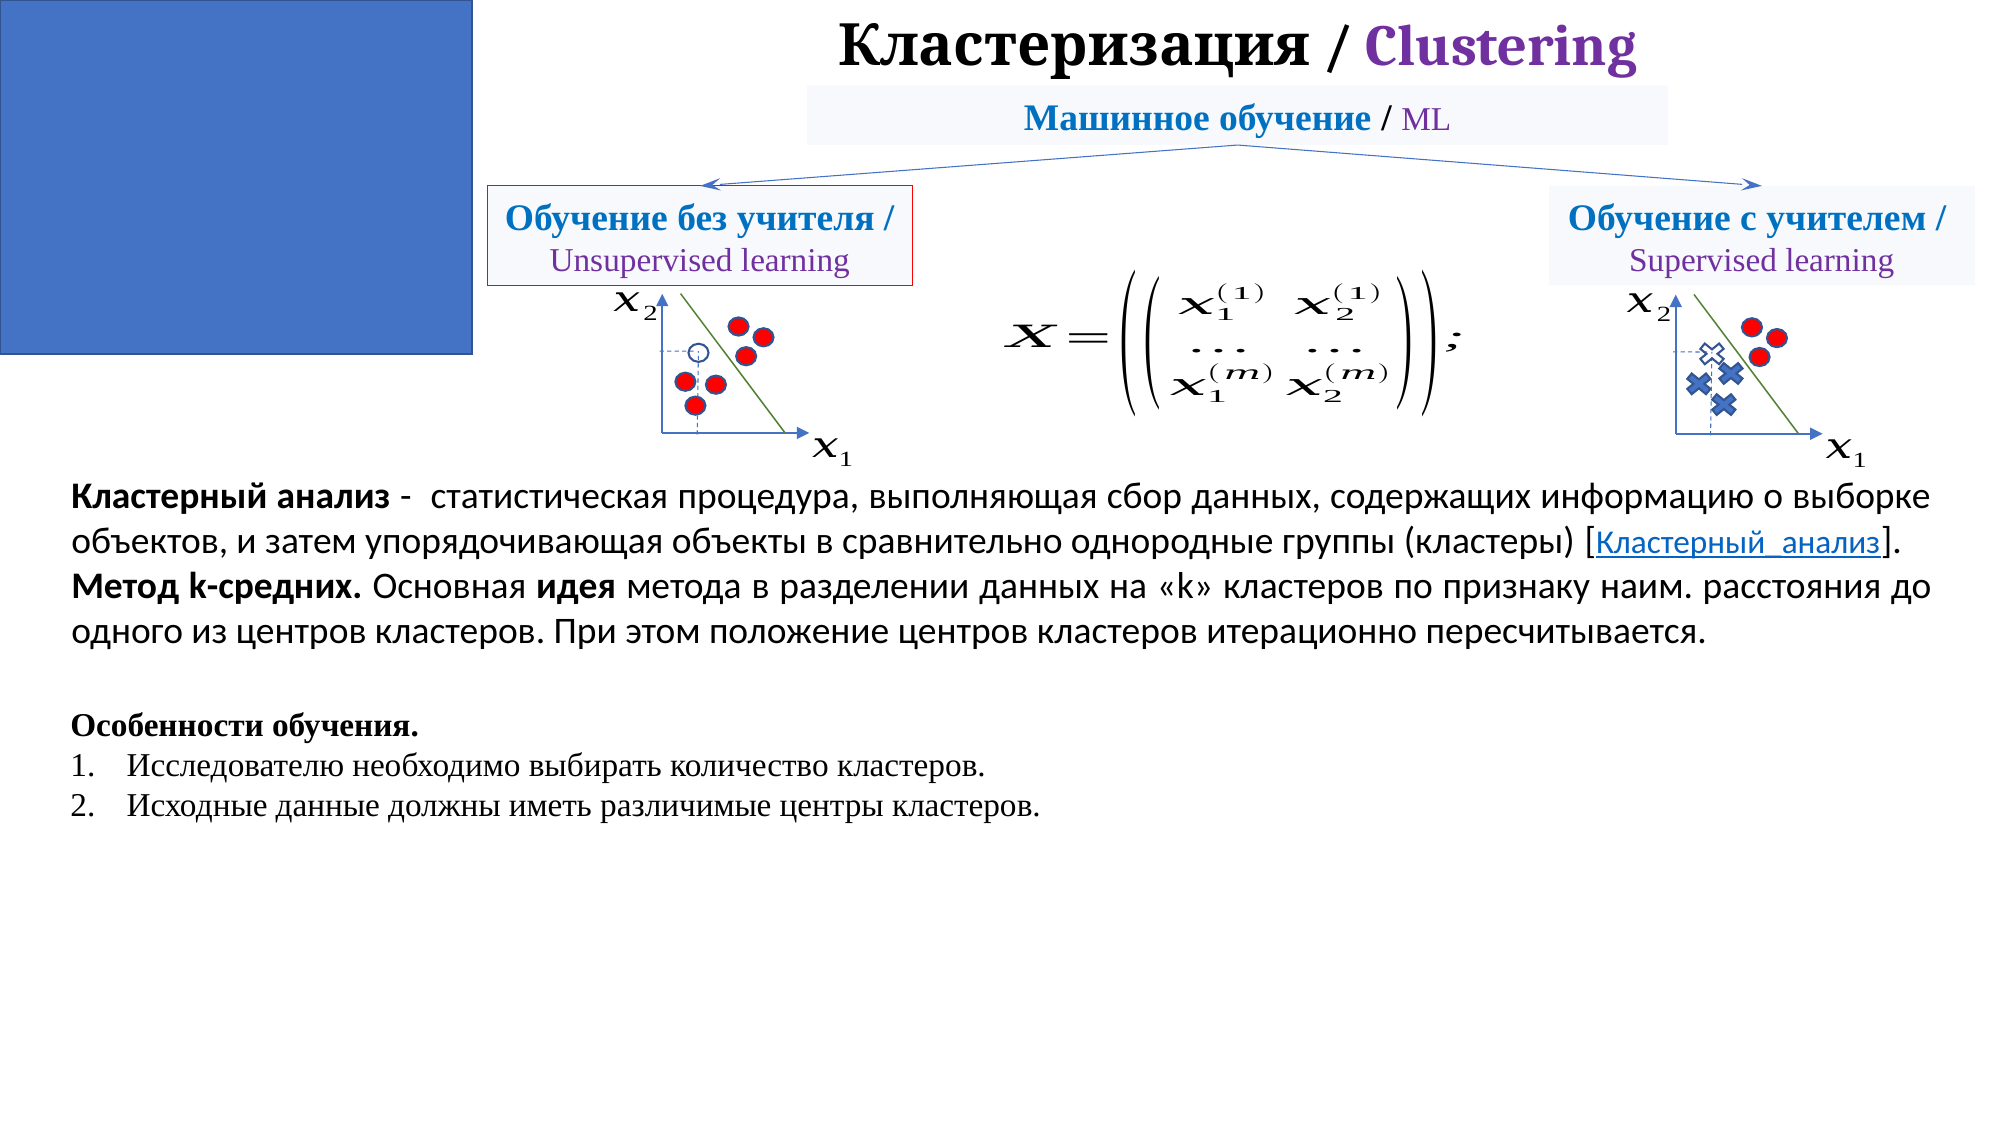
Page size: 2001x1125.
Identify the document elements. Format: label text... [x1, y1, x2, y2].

text_box Кластерный анализ - статистическая процедура, выполняющая сбор данных, содержащих информацию о выборке объектов, и затем упорядочивающая объекты в сравнительно однородные группы (кластеры) [Кластерный_анализ]. Метод k-средних. Основная идея метода в разделении данных на «k» кластеров по признаку наим. расстояния до одного из центров кластеров. При этом положение центров кластеров итерационно пересчитывается. [56, 463, 1947, 659]
text_box [674, 372, 680, 391]
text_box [680, 293, 786, 433]
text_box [1693, 294, 1799, 434]
text_box Особенности обучения. Исследователю необходимо выбирать количество кластеров. Исходные данные должны иметь различимые центры кластеров. [55, 695, 1946, 870]
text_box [700, 145, 1238, 186]
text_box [1238, 145, 1762, 186]
text_box Обучение без учителя / Unsupervised learning [487, 185, 913, 286]
text_box Кластеризация / Clustering [475, 0, 2000, 85]
text_box Машинное обучение / ML [806, 85, 1669, 145]
text_box Обучение с учителем / Supervised learning [1549, 185, 1975, 286]
text_box [1685, 372, 1693, 396]
